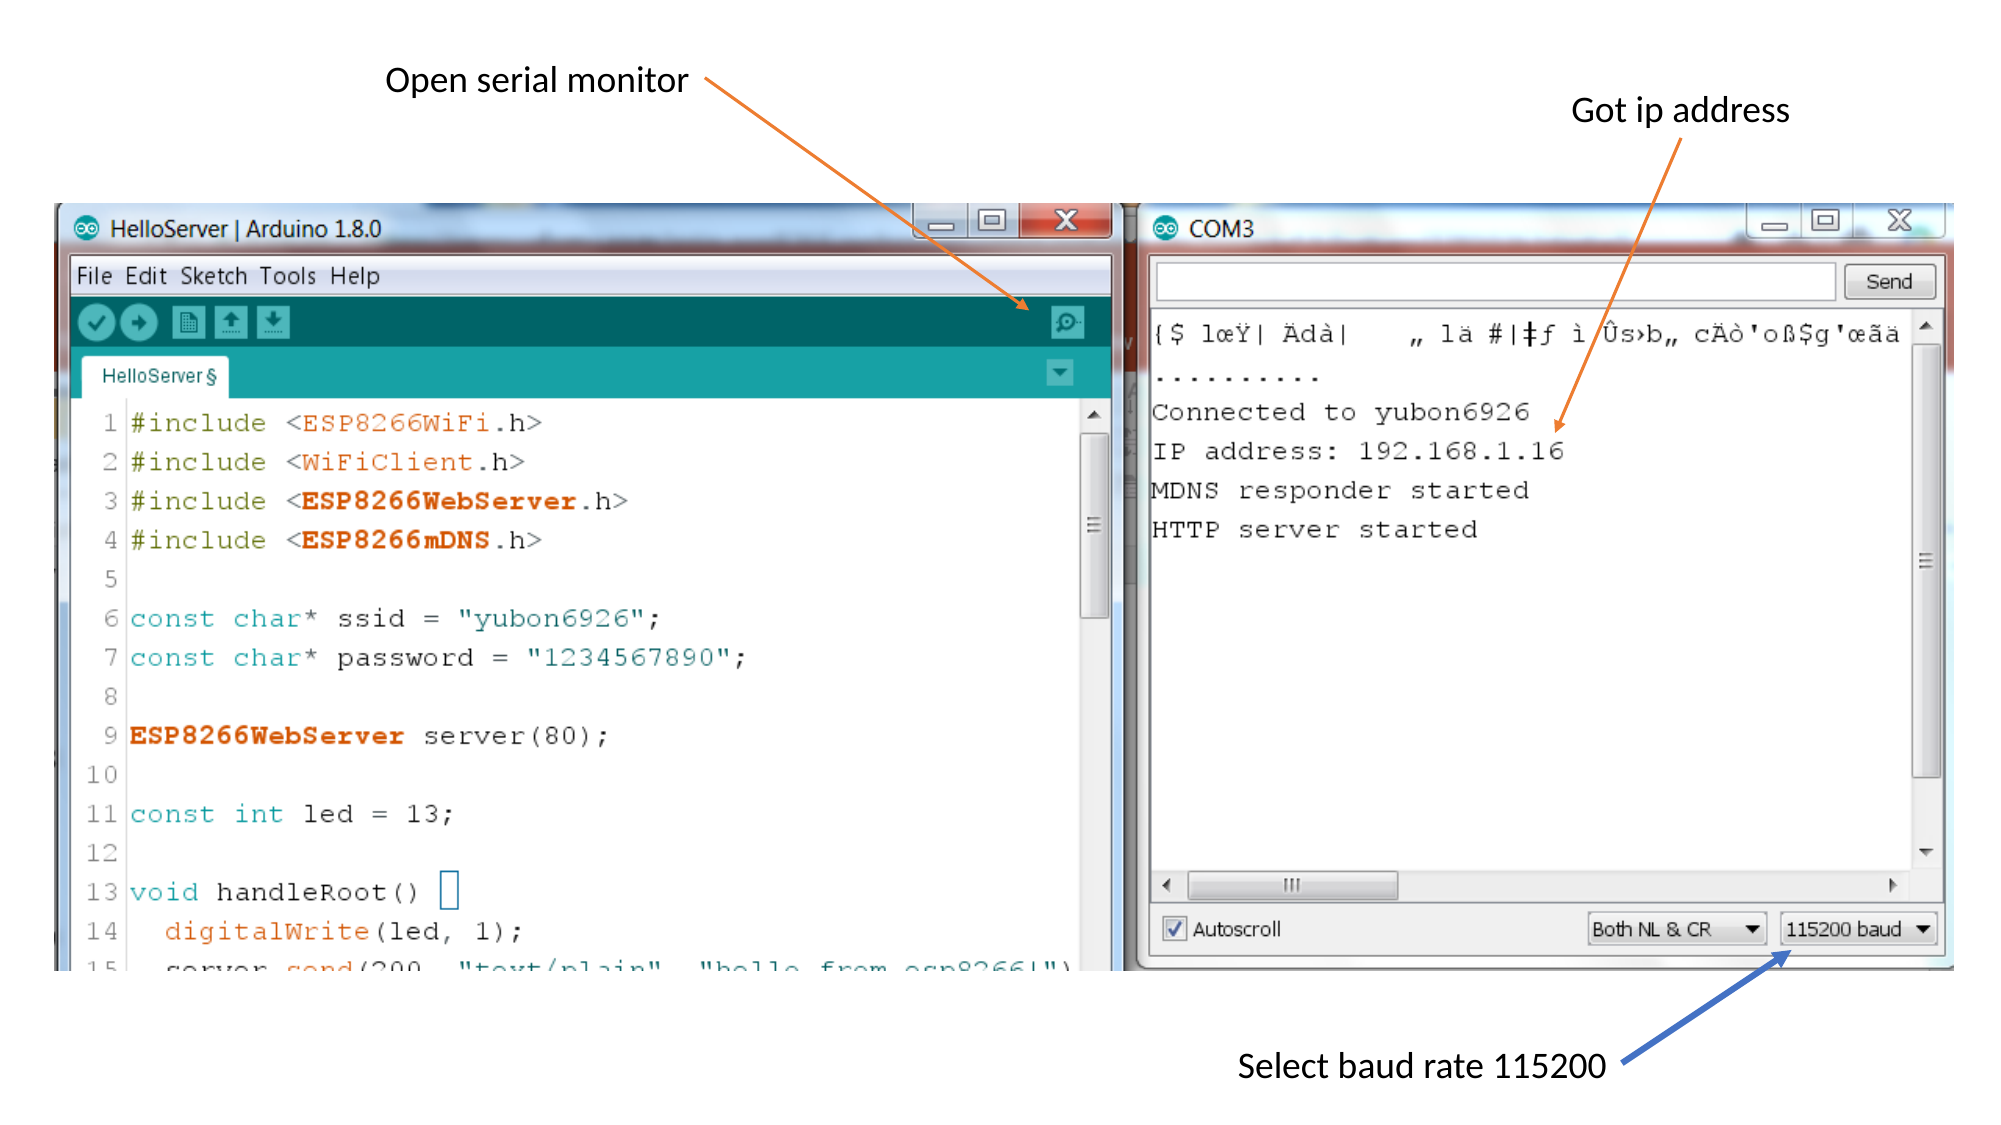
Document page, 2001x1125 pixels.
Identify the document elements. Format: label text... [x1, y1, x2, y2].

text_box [1555, 138, 1682, 434]
text_box Got ip address [1556, 78, 1806, 138]
picture [54, 203, 1954, 972]
text_box Select baud rate 115200 [1223, 1033, 1622, 1093]
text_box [706, 78, 1030, 311]
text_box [1624, 949, 1792, 1064]
text_box Open serial monitor [370, 47, 705, 108]
